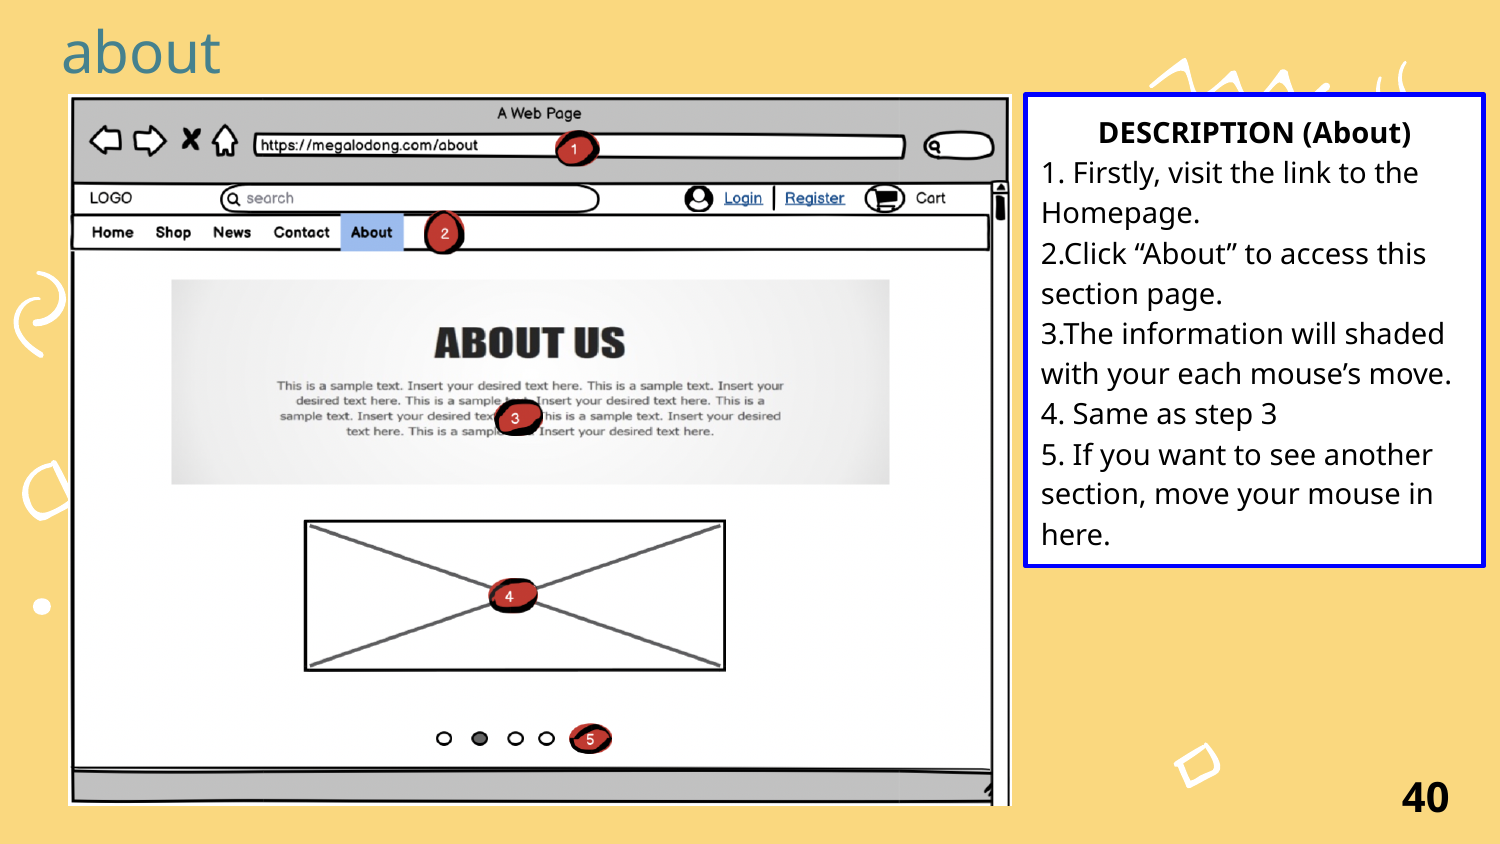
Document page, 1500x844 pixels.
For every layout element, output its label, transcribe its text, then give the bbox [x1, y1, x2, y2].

title about [46, 0, 428, 83]
picture [67, 94, 1012, 806]
text_box DESCRIPTION (About) 1. Firstly, visit the link to the Homepage. 2.Click “About” to access this section page. 3.The information will shaded with your each mouse’s move. 4. Same as step 3 5. If you want to see another section, move your mouse in here. [1025, 94, 1484, 566]
slide_number ‹#› [1374, 756, 1465, 821]
